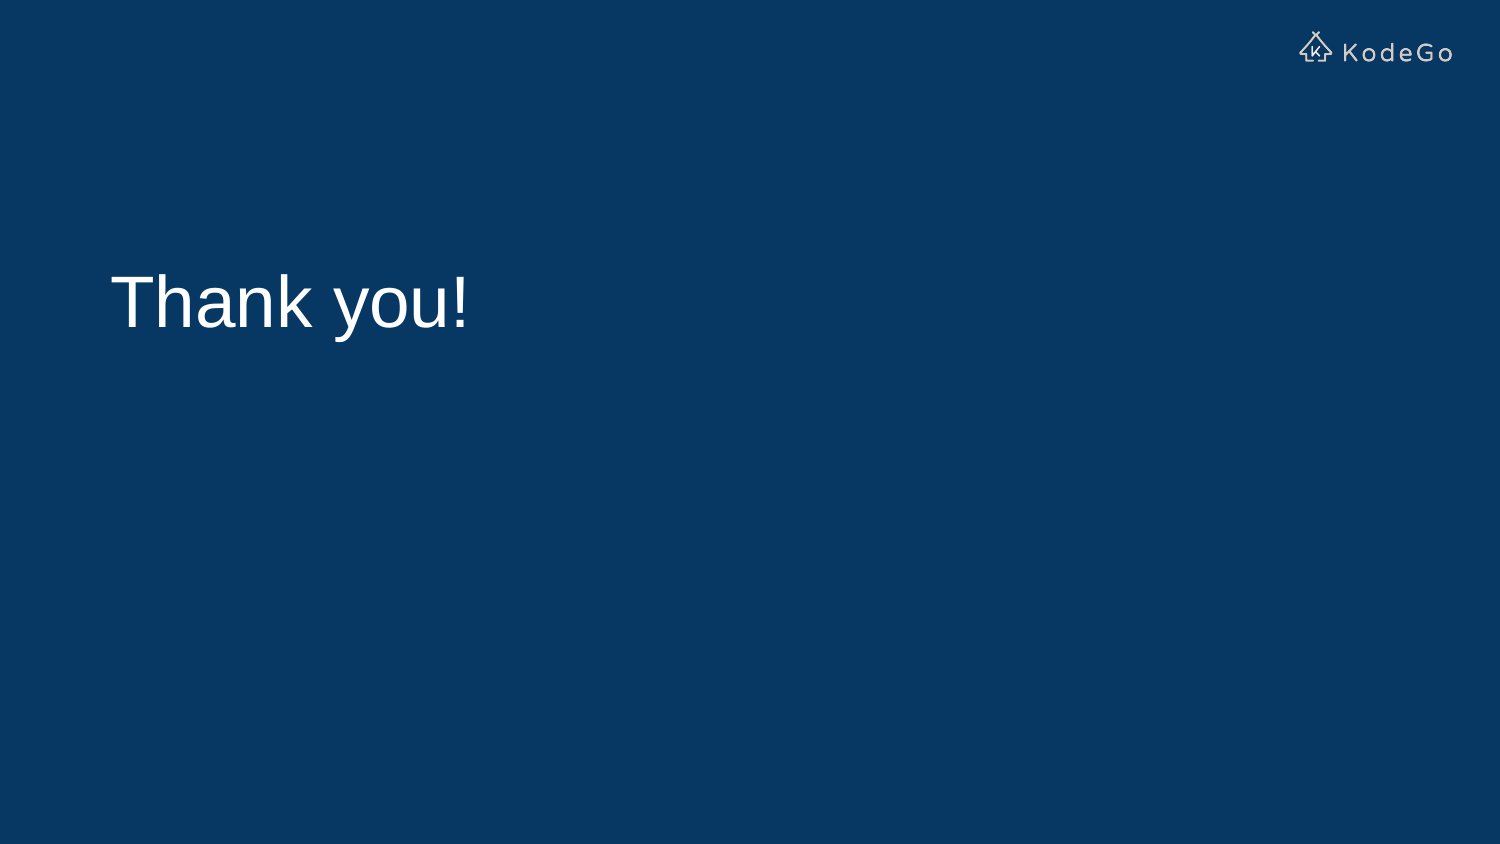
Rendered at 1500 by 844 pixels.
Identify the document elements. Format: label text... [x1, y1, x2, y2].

text_box Thank you! [95, 226, 1270, 593]
picture [1285, 16, 1463, 76]
